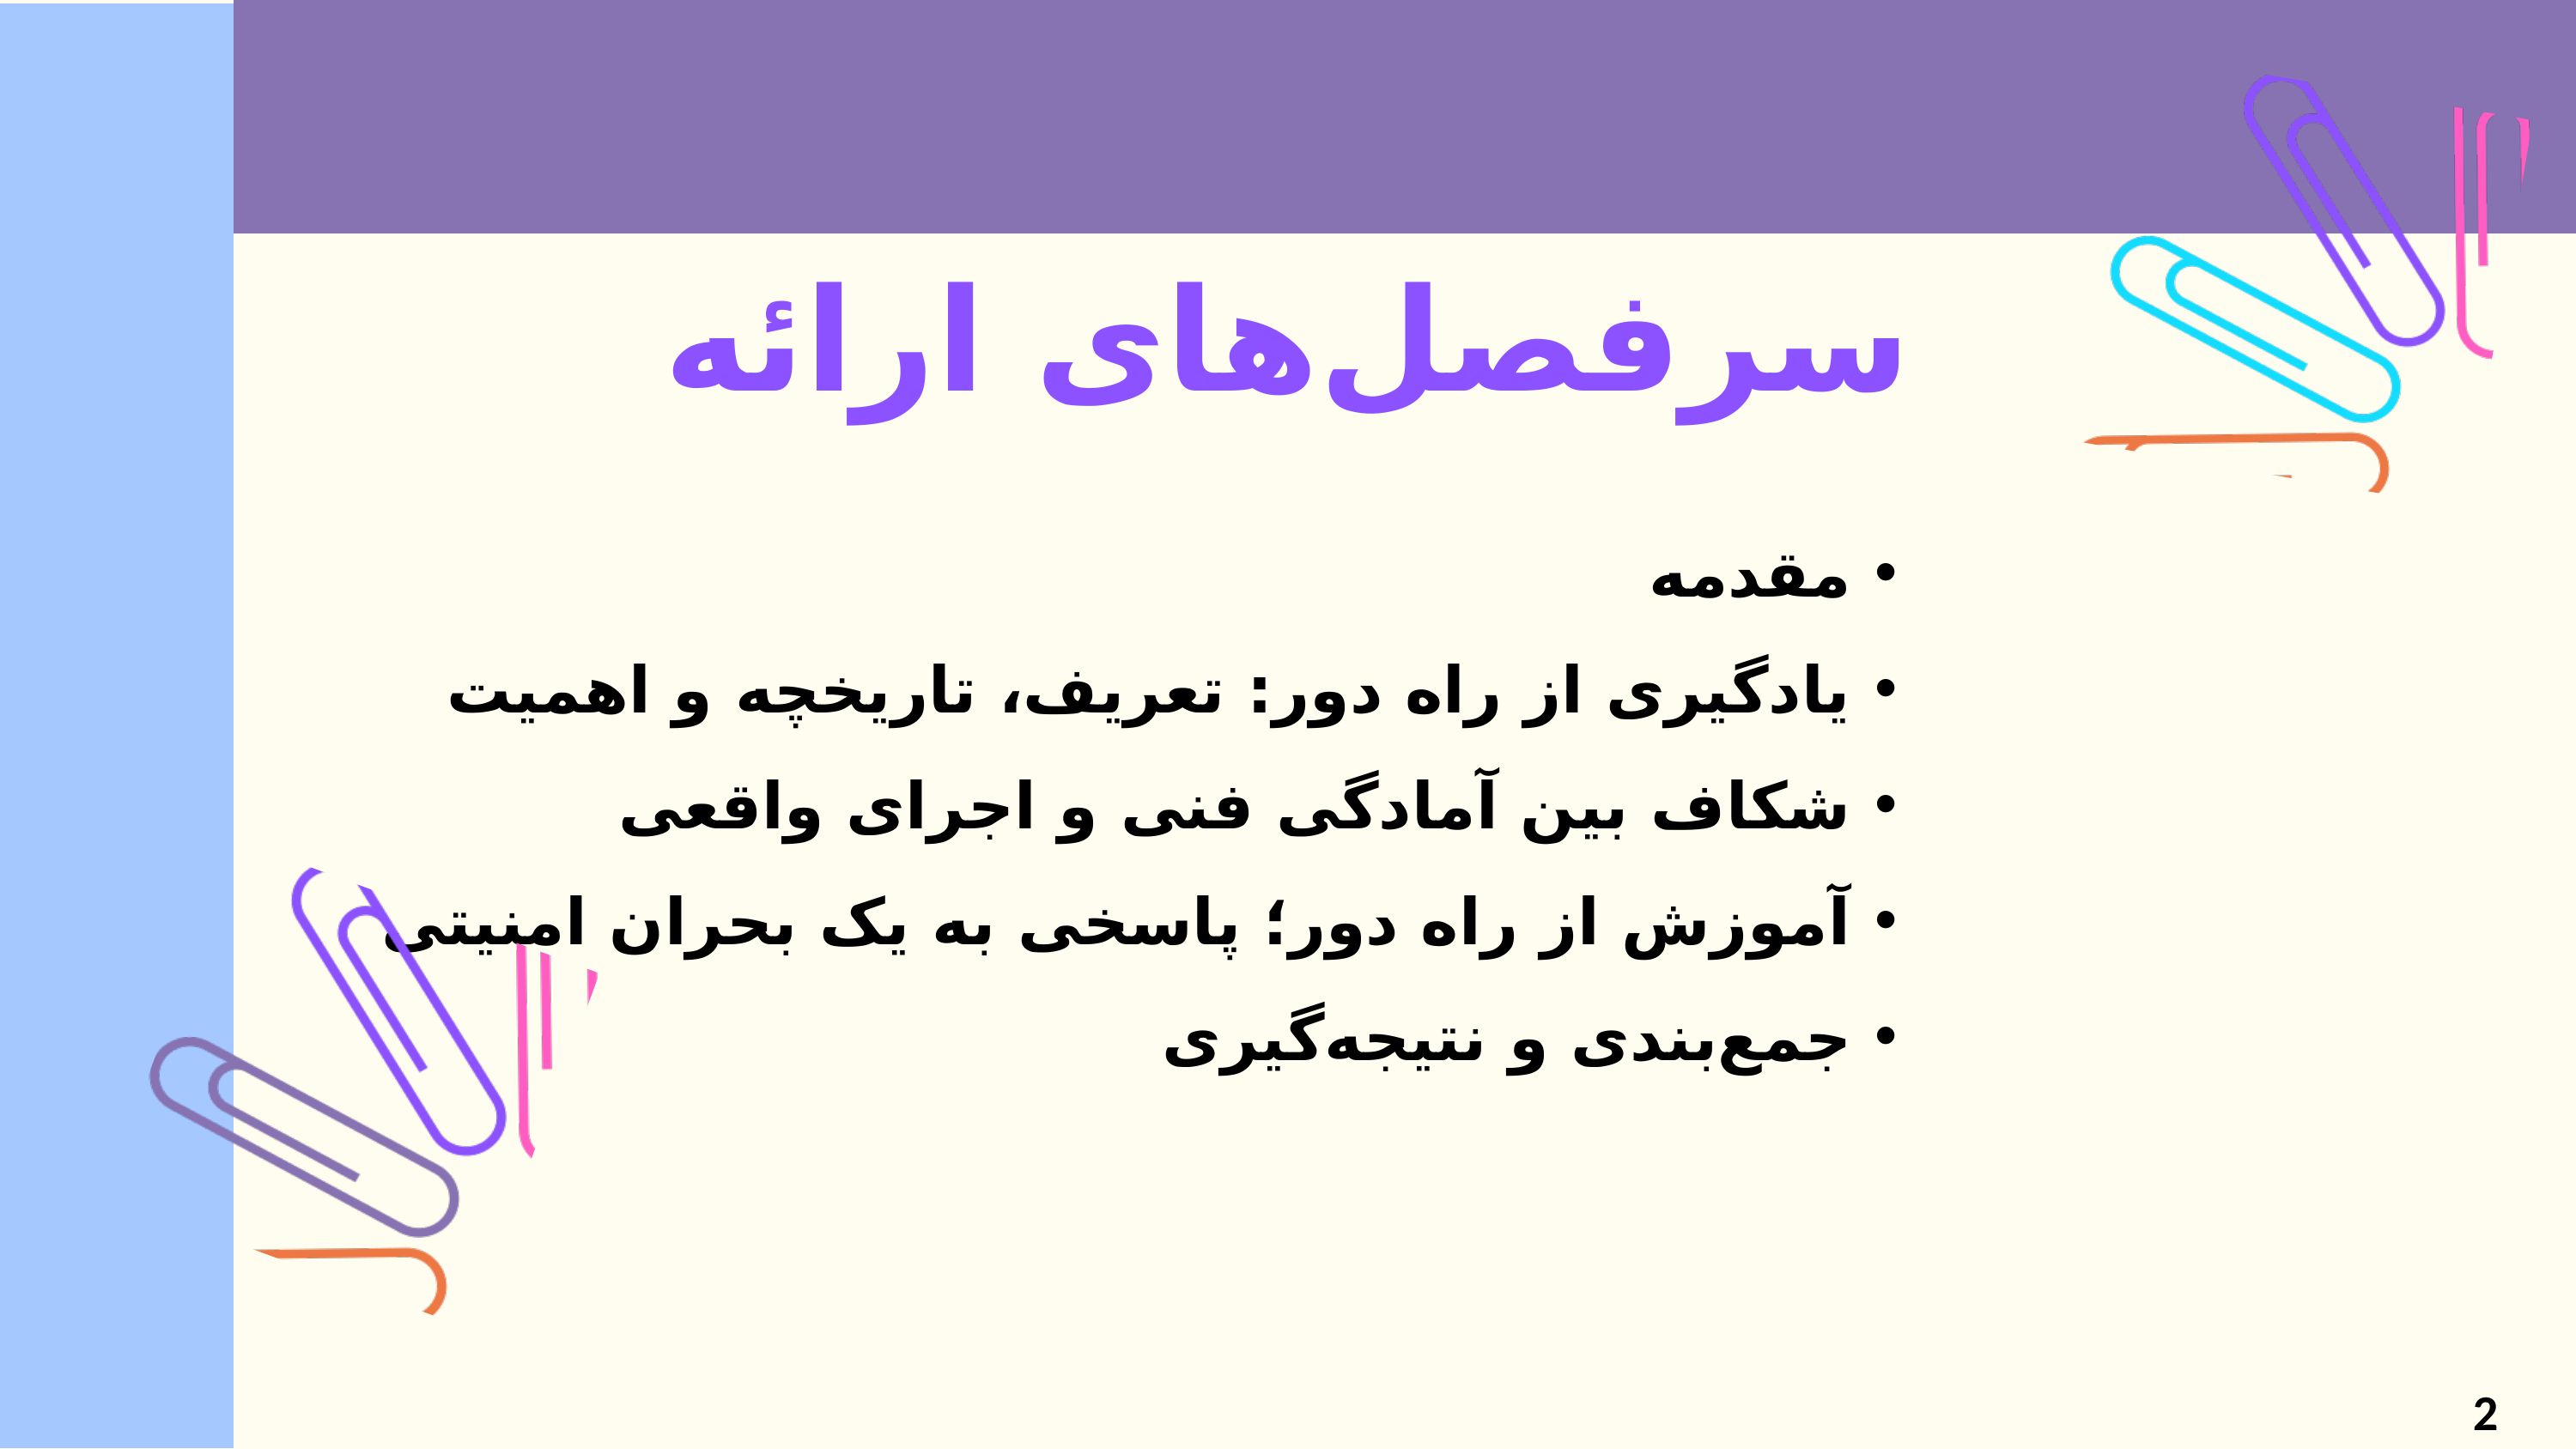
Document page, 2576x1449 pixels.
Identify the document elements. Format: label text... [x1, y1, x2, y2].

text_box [233, 0, 2576, 233]
text_box سرفصل‌های ارائه [462, 303, 2091, 420]
text_box [104, 852, 600, 1329]
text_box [0, 609, 840, 843]
text_box مقدمه یادگیری از راه دور: تعریف، تاریخچه و اهمیت شکاف بین آمادگی فنی و اجرای واقعی آموزش از راه دور؛ پاسخی به یک بحران امنیتی جمع‌بندی و نتیجه‌گیری [268, 494, 1943, 1190]
text_box [2068, 243, 2512, 508]
slide_number 2 [2210, 1385, 2512, 1436]
